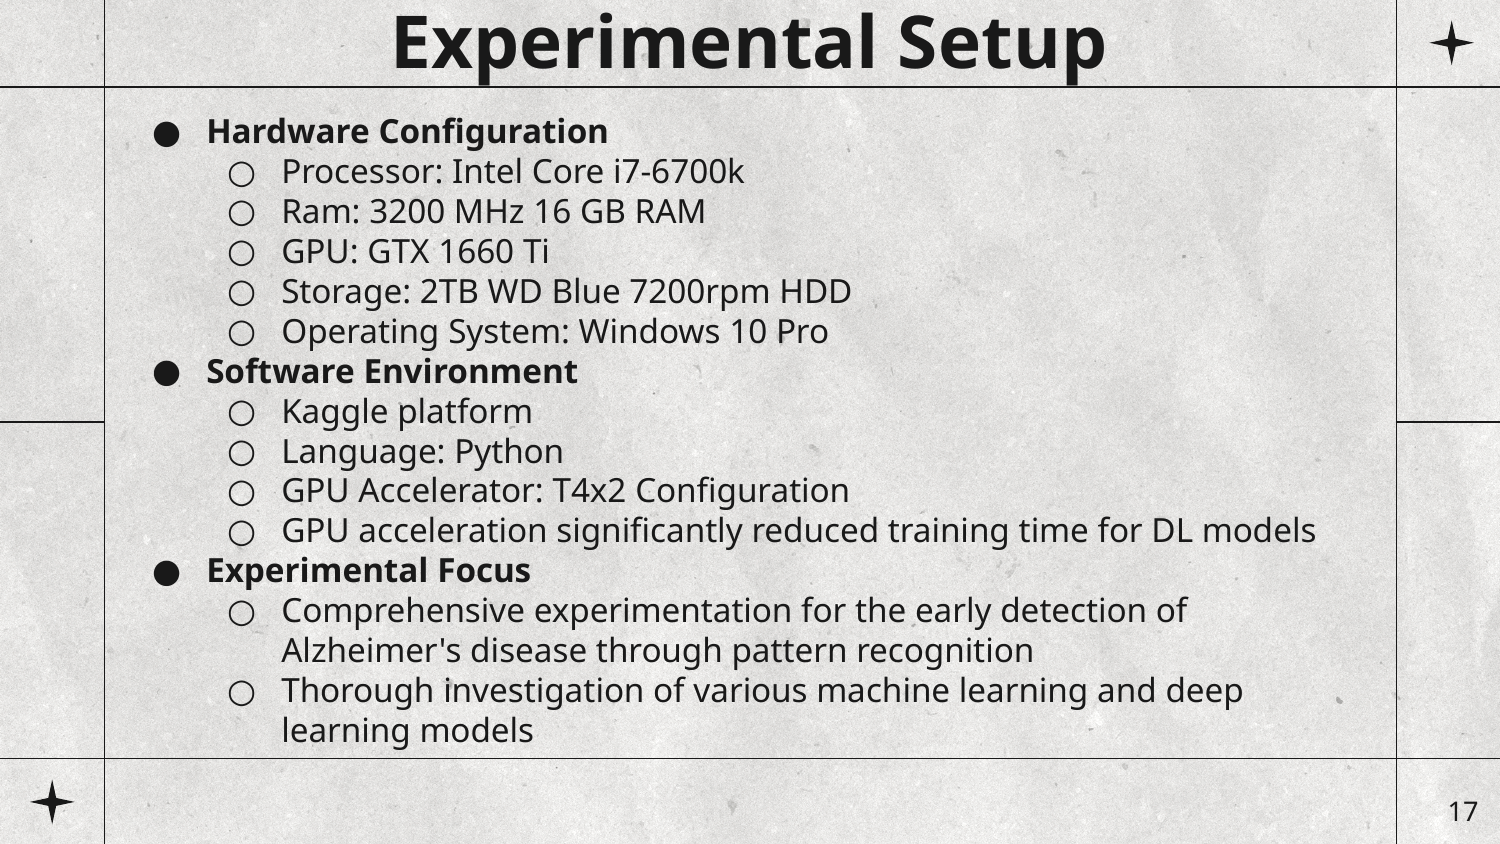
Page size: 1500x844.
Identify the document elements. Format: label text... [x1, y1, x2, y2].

text_box Hardware Configuration Processor: Intel Core i7-6700k Ram: 3200 MHz 16 GB RAM GPU: GTX 1660 Ti Storage: 2TB WD Blue 7200rpm HDD Operating System: Windows 10 Pro Software Environment Kaggle platform Language: Python GPU Accelerator: T4x2 Configuration GPU acceleration significantly reduced training time for DL models Experimental Focus Comprehensive experimentation for the early detection of Alzheimer's disease through pattern recognition Thorough investigation of various machine learning and deep learning models [116, 95, 1382, 765]
picture [0, 0, 104, 86]
picture [1397, 759, 1500, 844]
picture [1397, 88, 1500, 421]
picture [0, 759, 104, 844]
picture [1397, 0, 1500, 86]
picture [105, 88, 1396, 758]
picture [0, 423, 104, 758]
slide_number ‹#› [1403, 779, 1494, 844]
picture [1397, 423, 1500, 758]
picture [0, 88, 104, 421]
text_box Experimental Setup [102, 0, 1397, 84]
picture [105, 759, 1396, 844]
